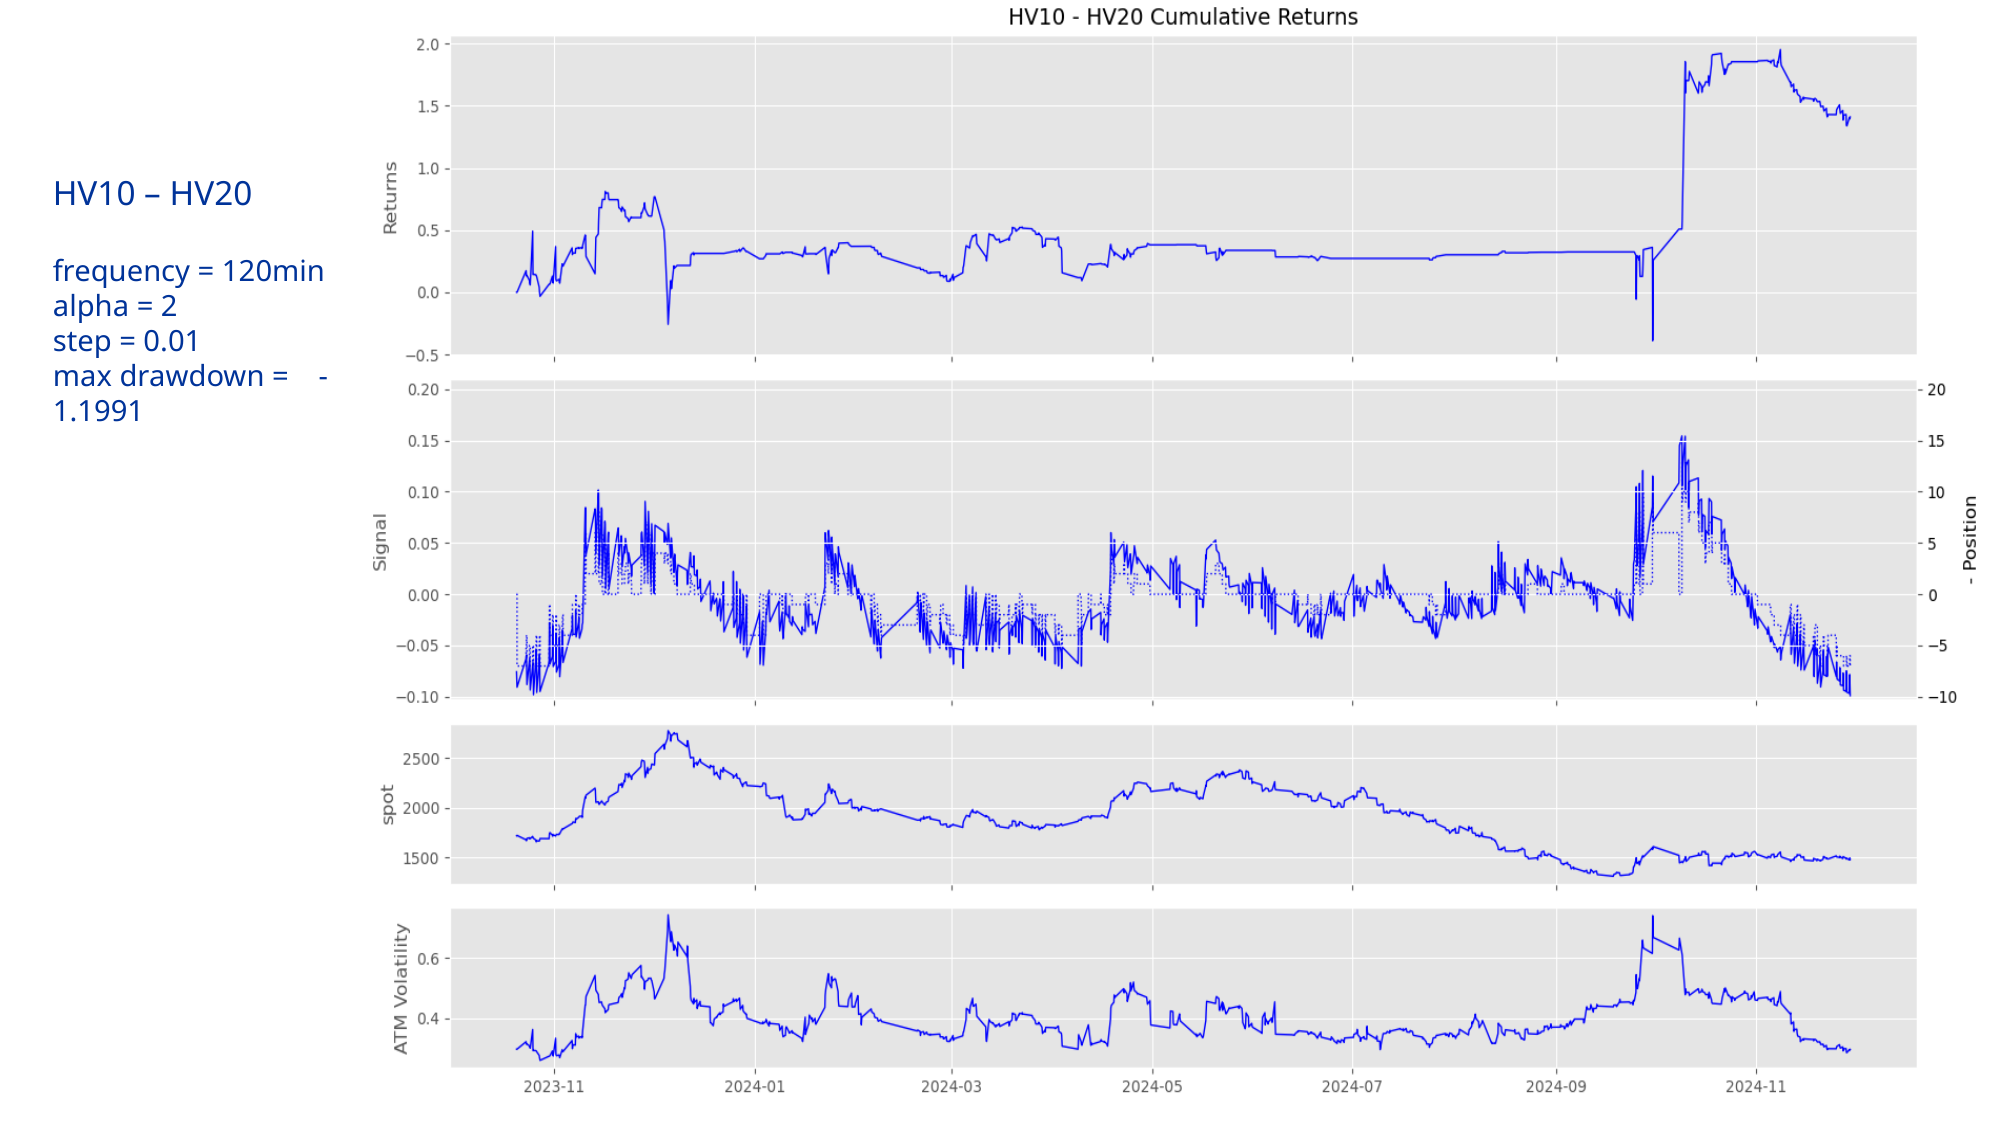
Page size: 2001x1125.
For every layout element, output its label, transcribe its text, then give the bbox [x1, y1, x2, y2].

picture [349, 0, 2000, 1125]
text_box HV10 – HV20 frequency = 120min alpha = 2 step = 0.01 max drawdown = -1.1991 [38, 164, 349, 470]
